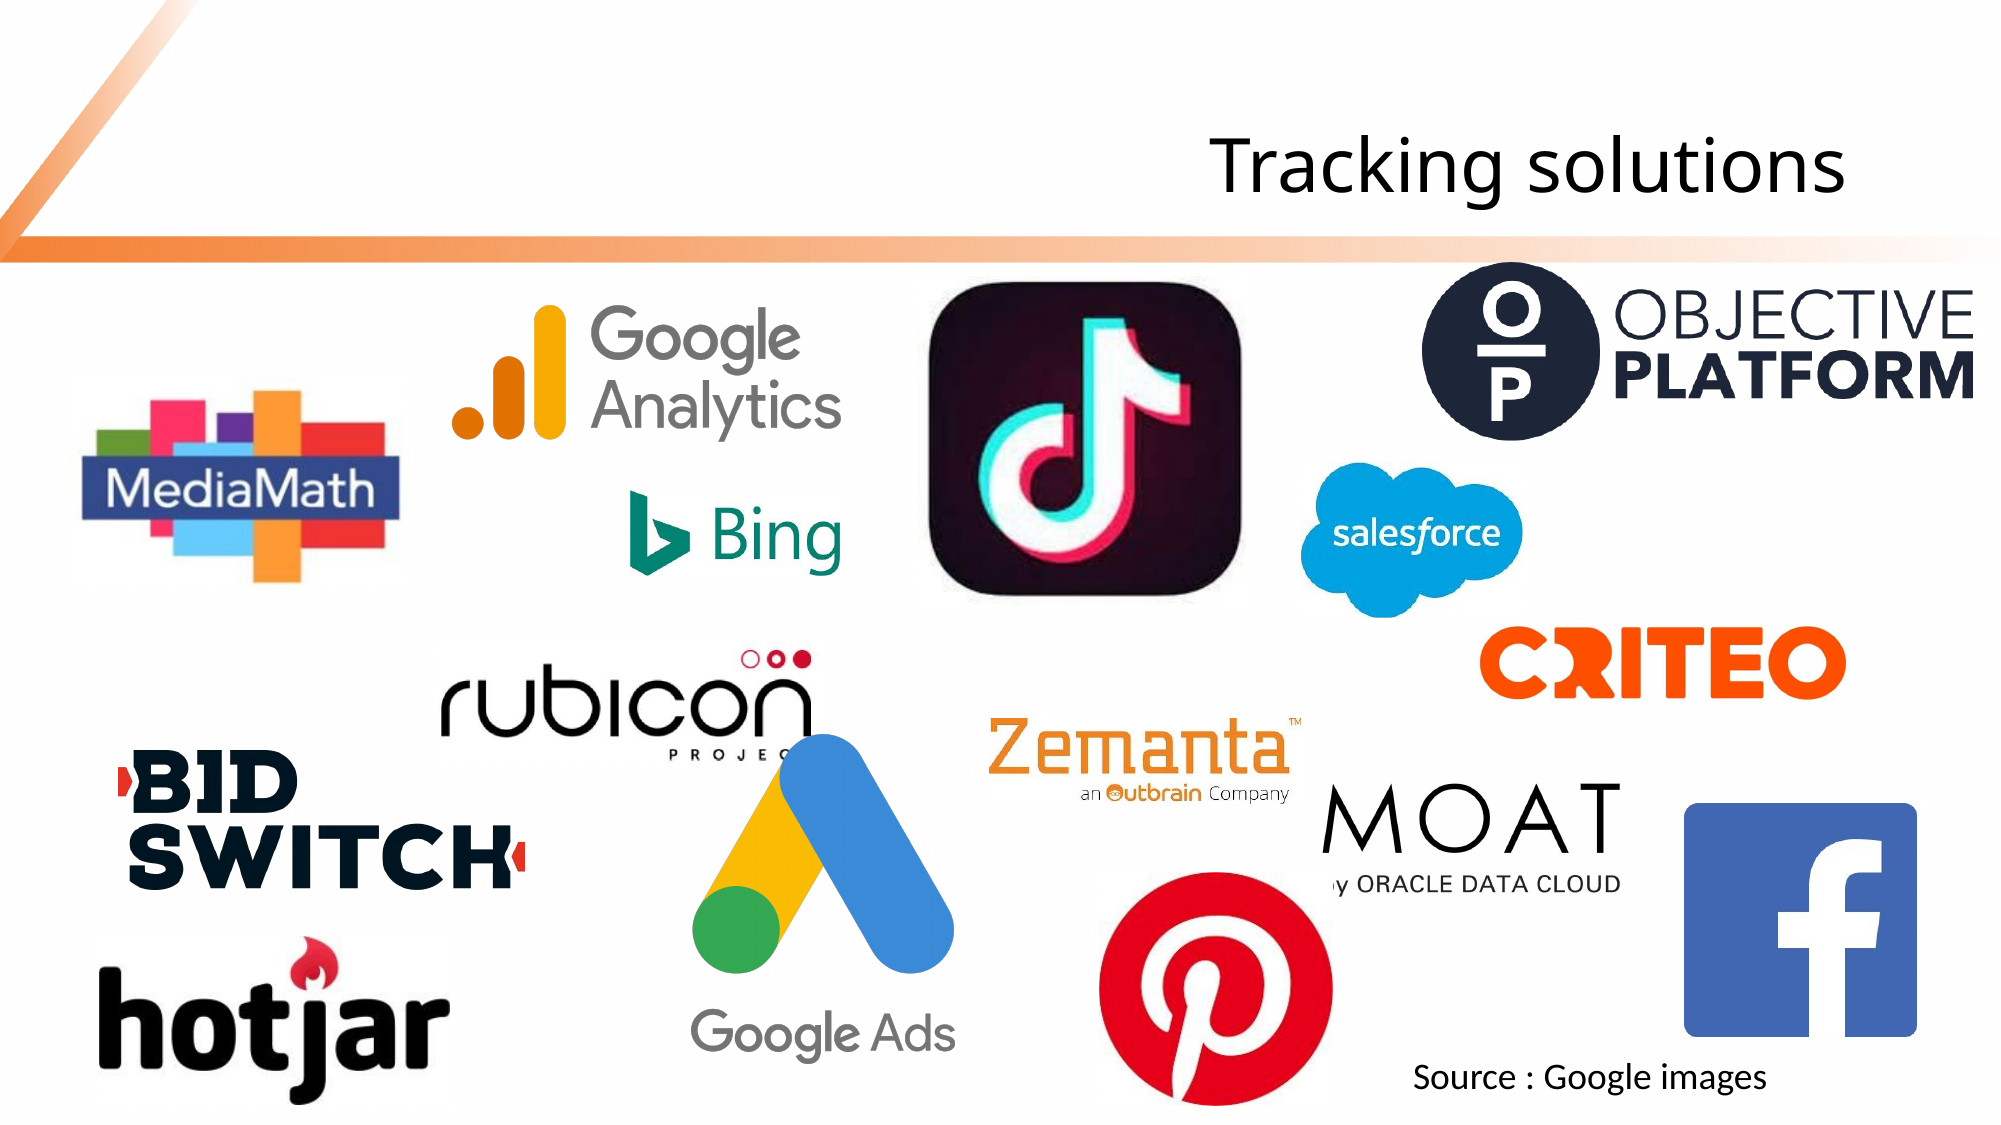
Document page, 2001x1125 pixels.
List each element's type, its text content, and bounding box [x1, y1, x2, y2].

picture [0, 0, 2000, 1125]
text_box Source : Google images [1398, 1044, 1849, 1105]
title Tracking solutions [137, 59, 1863, 278]
